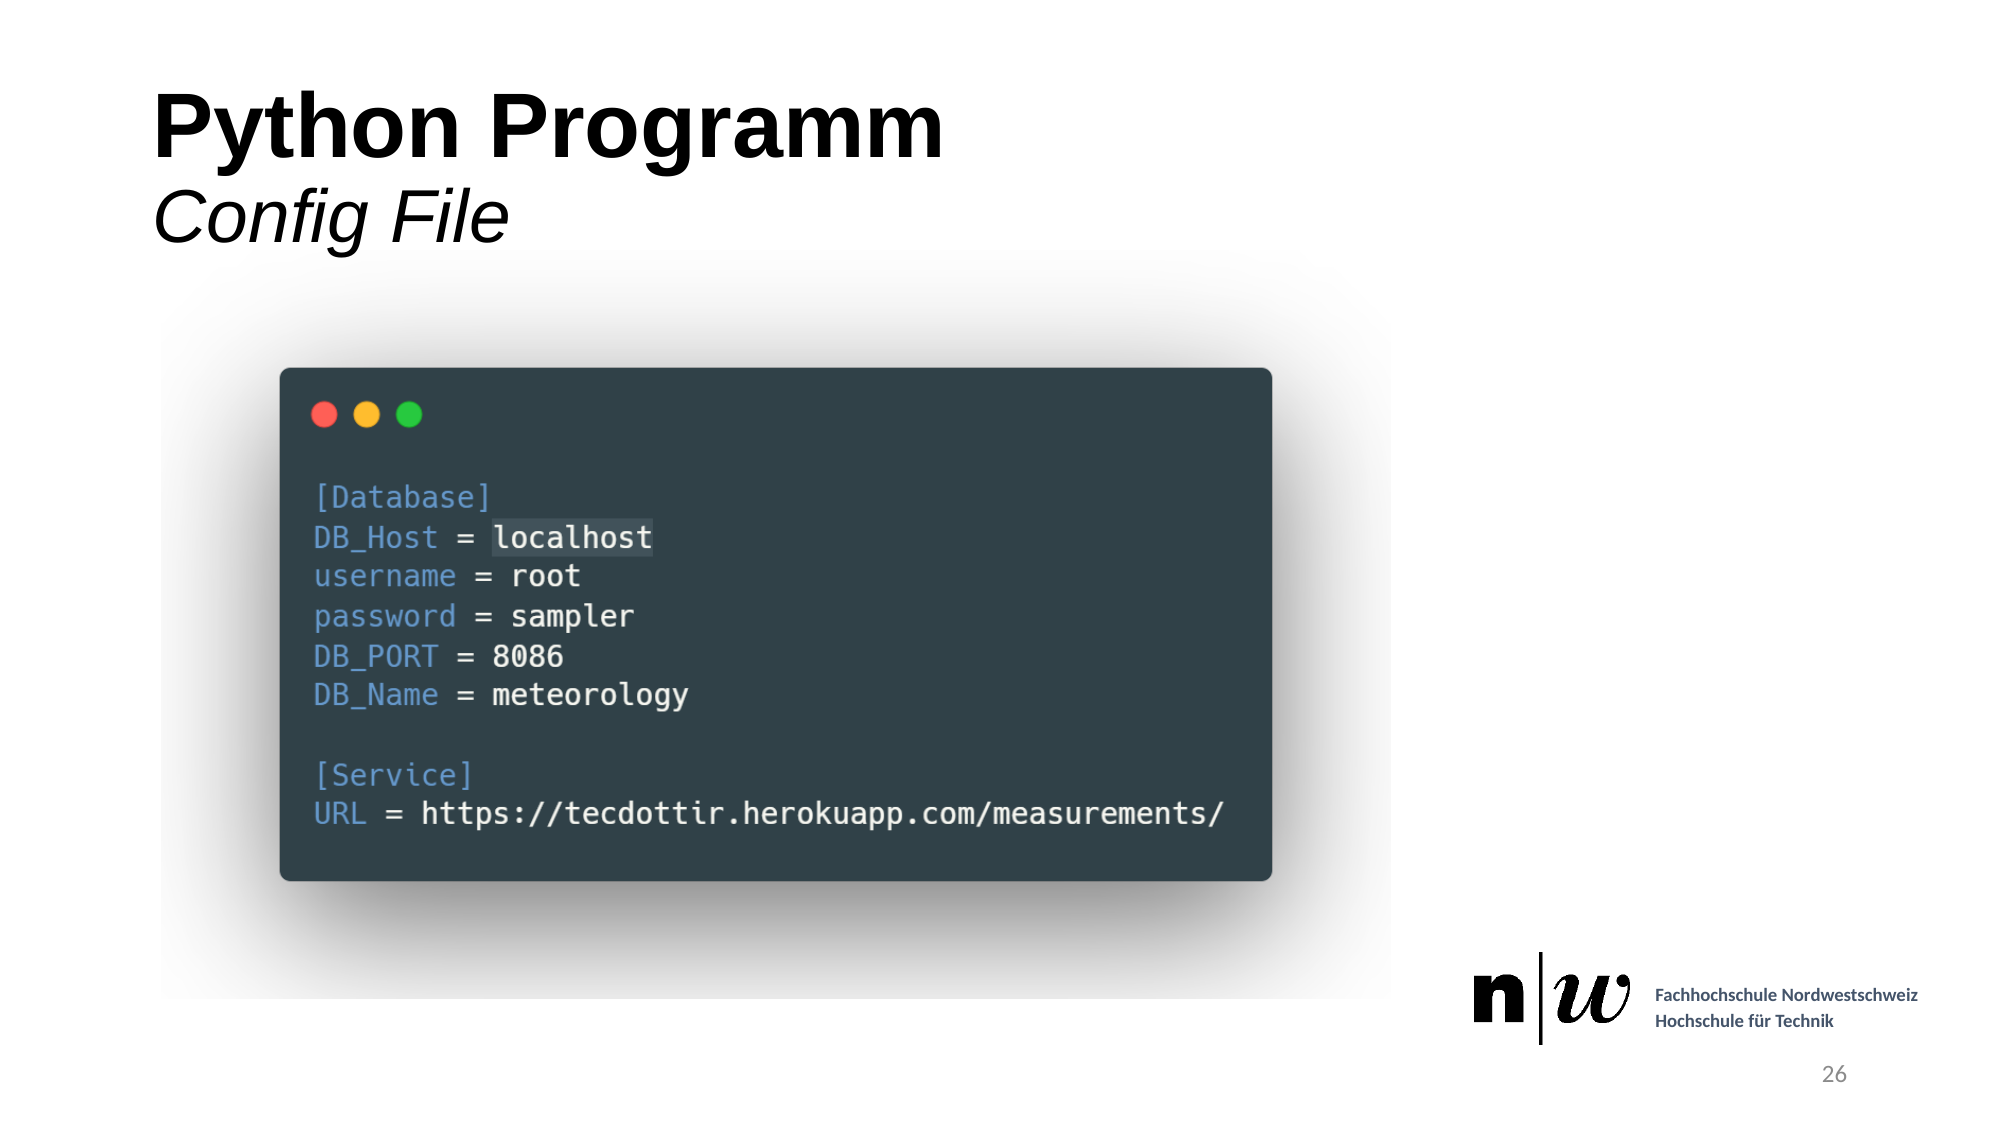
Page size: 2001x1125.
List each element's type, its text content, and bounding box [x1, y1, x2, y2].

title Python Programm Config File [137, 59, 1863, 278]
picture [161, 250, 1391, 999]
slide_number 26 [1412, 1042, 1863, 1103]
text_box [1474, 952, 2000, 1079]
